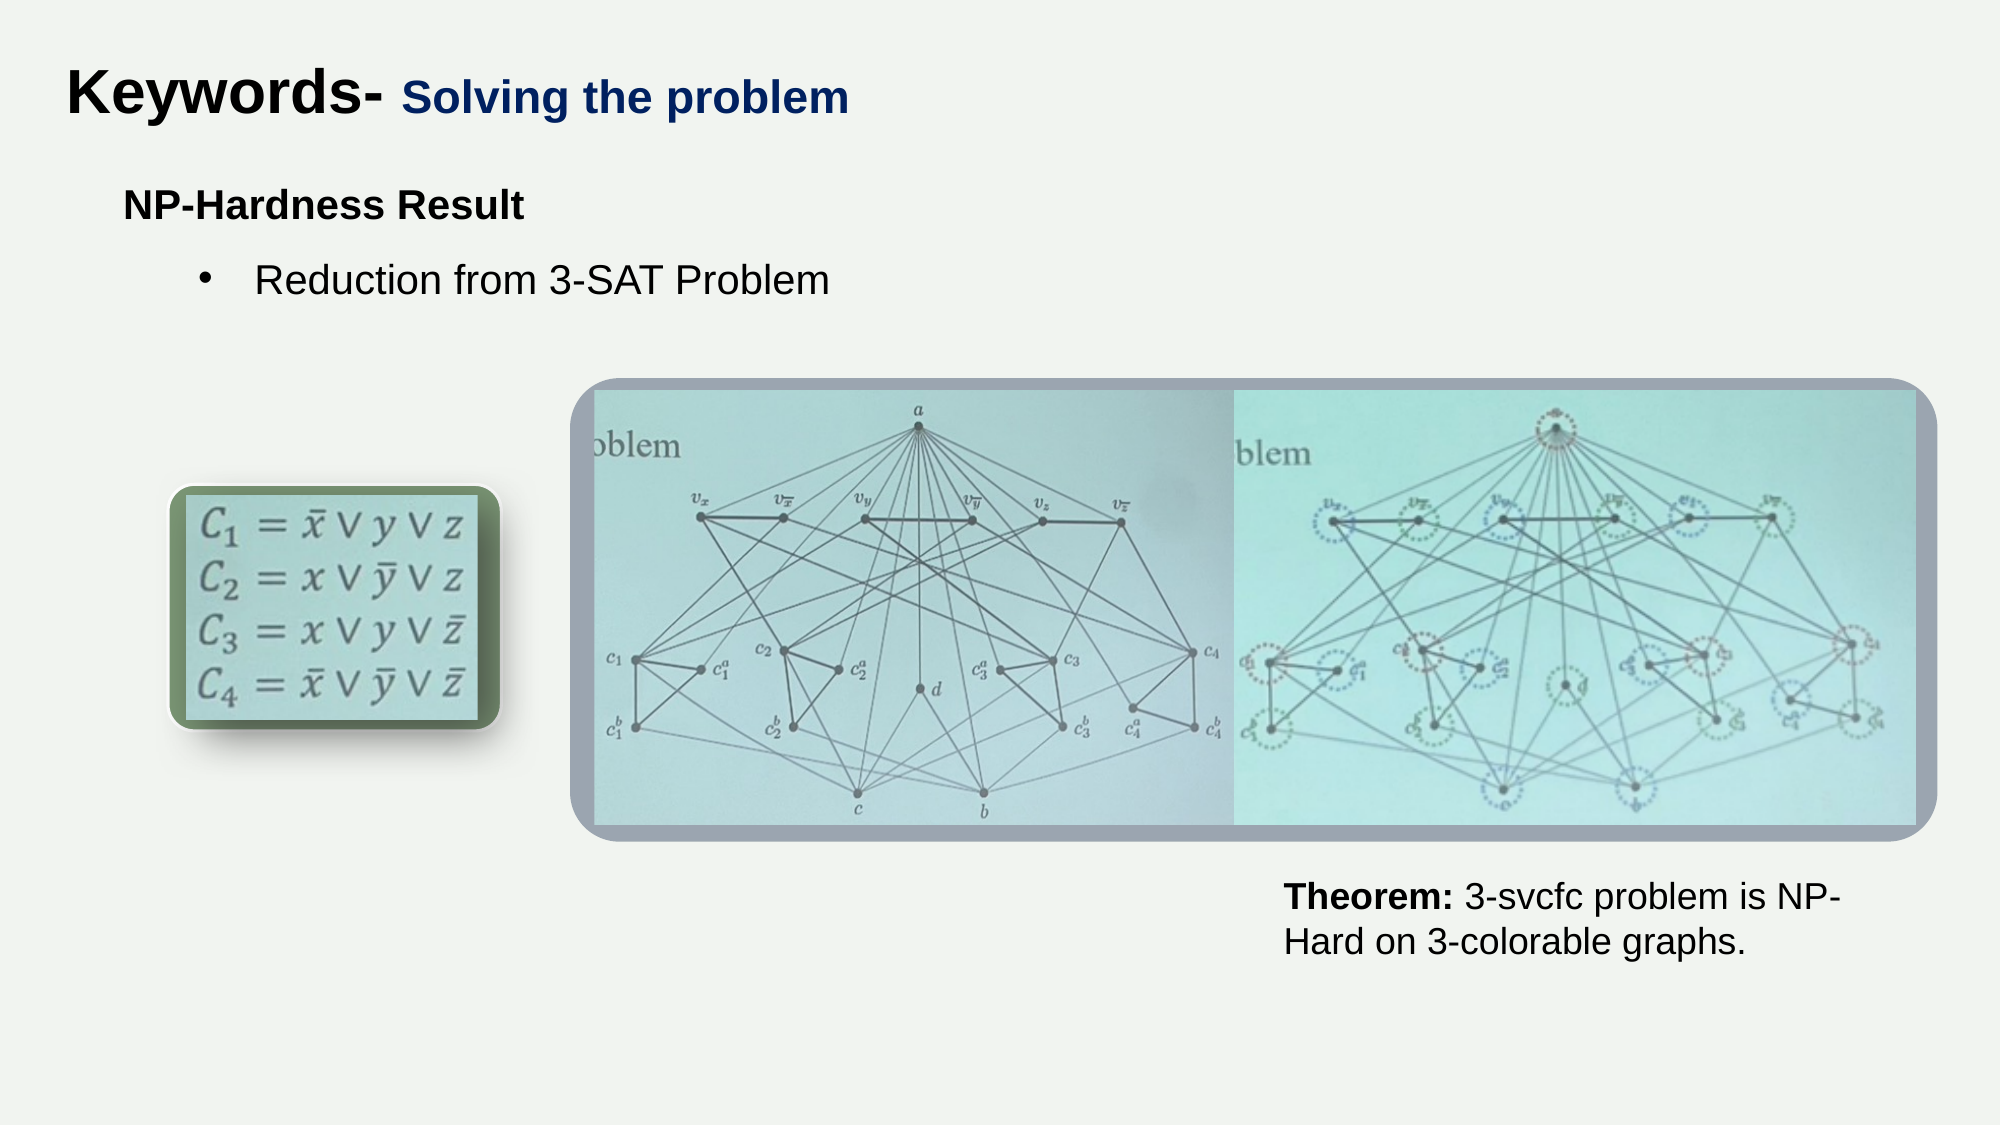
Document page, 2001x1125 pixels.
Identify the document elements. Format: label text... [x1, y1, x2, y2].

text_box NP-Hardness Result Reduction from 3-SAT Problem [108, 145, 1721, 310]
text_box [569, 377, 1939, 843]
picture [594, 390, 1916, 825]
text_box Theorem: 3-svcfc problem is NP-Hard on 3-colorable graphs. [1268, 864, 1882, 970]
picture [186, 495, 478, 720]
text_box [166, 482, 204, 719]
title Keywords- Solving the problem [51, 43, 1833, 133]
